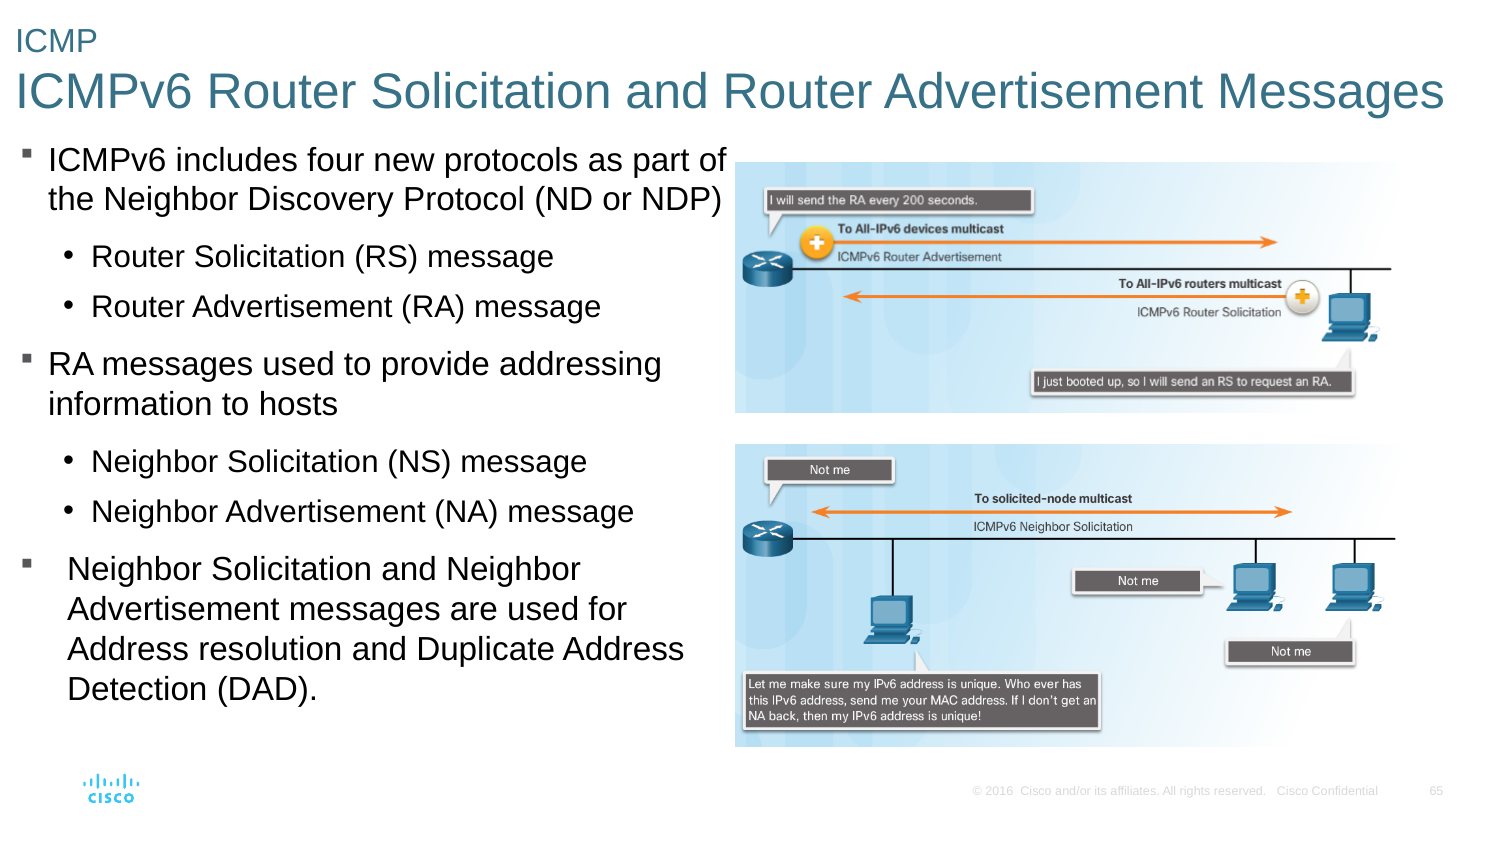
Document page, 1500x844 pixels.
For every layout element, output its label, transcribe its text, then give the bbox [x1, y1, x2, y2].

list ICMPv6 includes four new protocols as part of the Neighbor Discovery Protocol (ND or NDP) Router Solicitation (RS) message Router Advertisement (RA) message RA messages used to provide addressing information to hosts Neighbor Solicitation (NS) message Neighbor Advertisement (NA) message Neighbor Solicitation and Neighbor Advertisement messages are used for Address resolution and Duplicate Address Detection (DAD). [5, 130, 754, 765]
title ICMP ICMPv6 Router Solicitation and Router Advertisement Messages [0, 6, 1500, 131]
picture [735, 162, 1401, 413]
picture [735, 443, 1401, 747]
